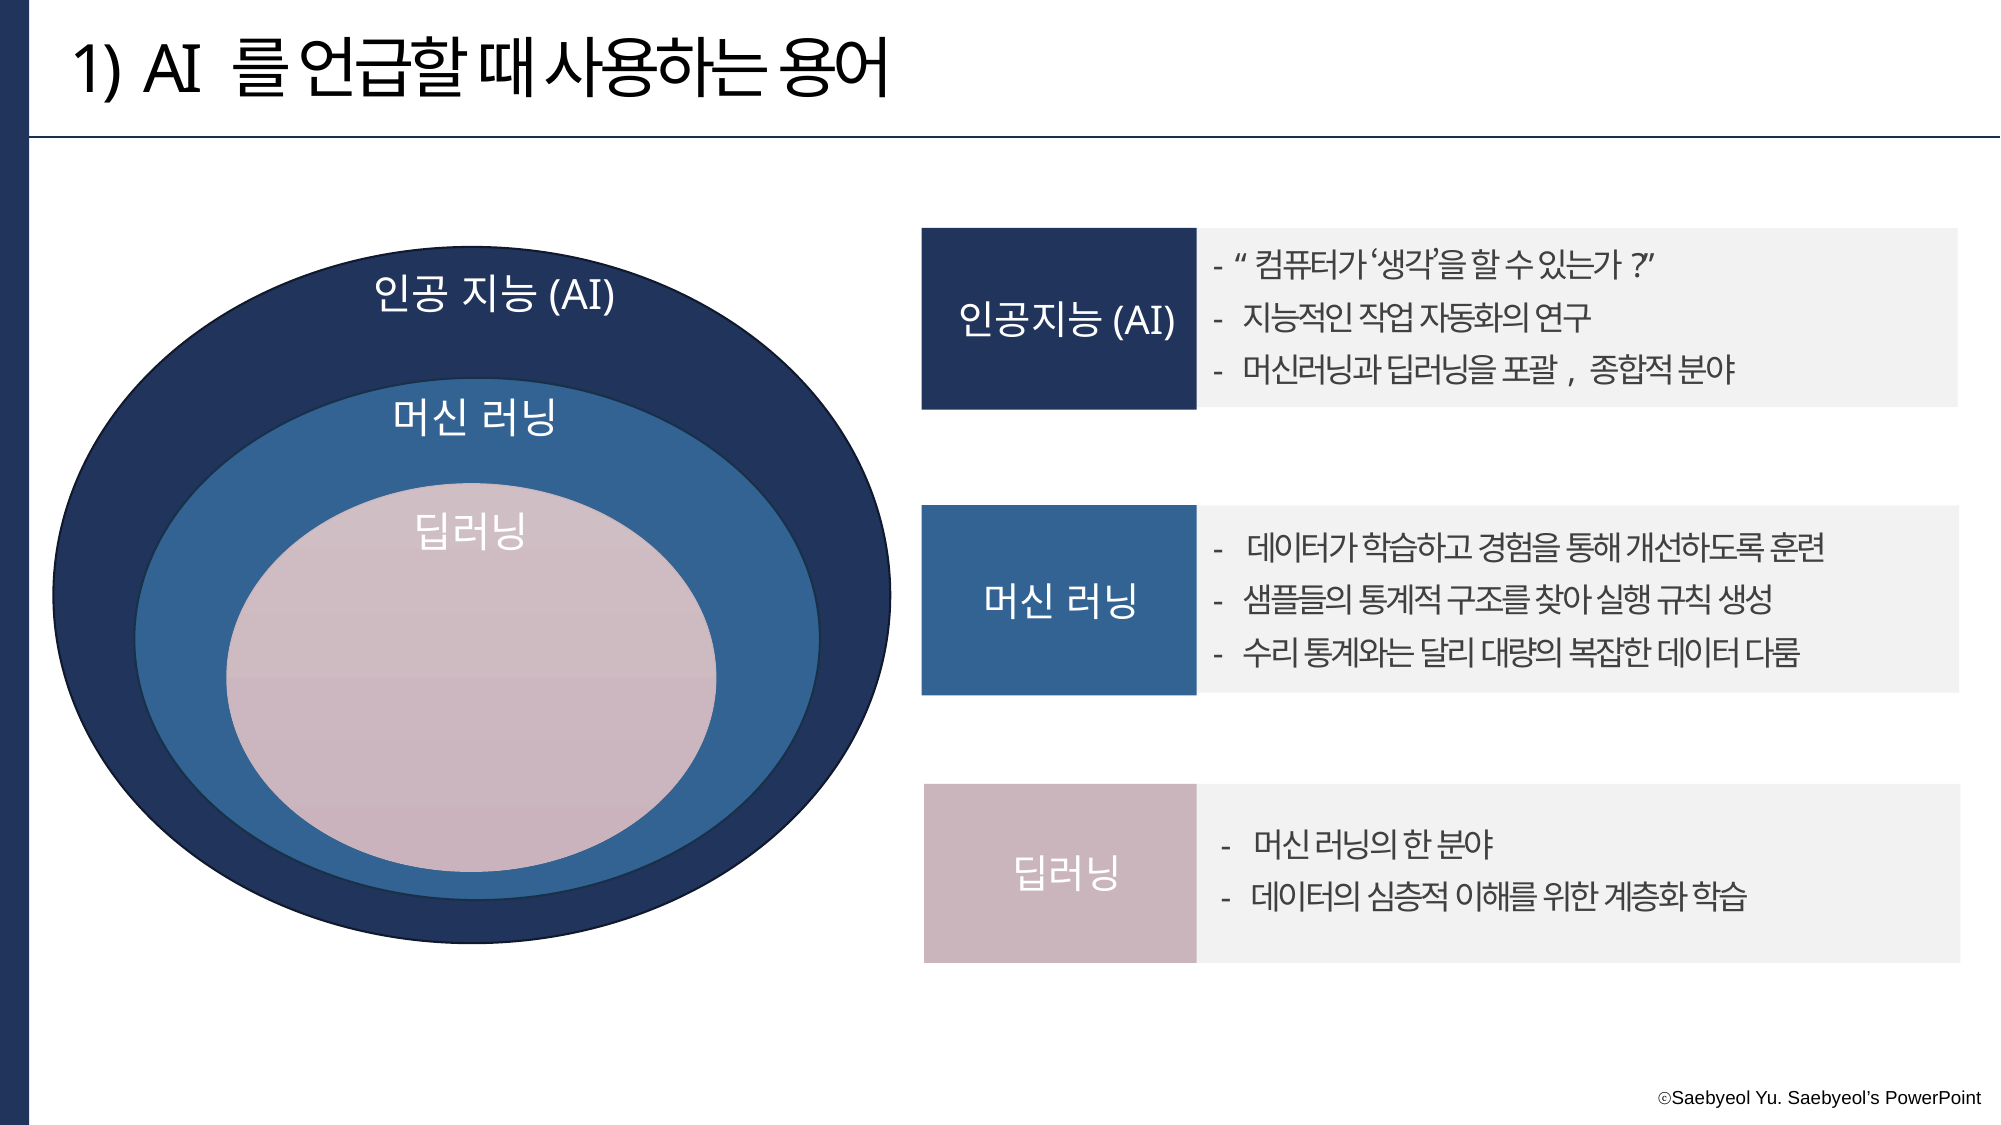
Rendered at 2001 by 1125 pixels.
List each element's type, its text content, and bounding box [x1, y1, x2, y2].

text_box [353, 245, 590, 260]
text_box [921, 227, 1198, 411]
text_box 머신 러닝 [362, 384, 589, 450]
text_box [921, 504, 1198, 696]
text_box 인공 지능(AI) [345, 260, 643, 326]
text_box [0, 312, 30, 1125]
text_box - 데이터가 학습하고 경험을 통해 개선하도록 훈련 - 샘플들의 통계적 구조를 찾아 실행 규칙 생성 - 수리 통계와는 달리 대량의 복잡한 데이터 다룸 [1198, 519, 1937, 679]
text_box 1) AI 를 언급할 때 사용하는 용어 [55, 18, 909, 113]
text_box 딥러닝 [387, 498, 557, 564]
text_box - “컴퓨터가 ‘생각’을 할 수 있는가?” - 지능적인 작업 자동화의 연구 - 머신러닝과 딥러닝을 포괄, 종합적 분야 [1198, 237, 1955, 397]
text_box [923, 783, 1198, 964]
text_box [1198, 504, 1960, 694]
text_box - 머신 러닝의 한 분야 - 데이터의 심층적 이해를 위한 계층화 학습 [1205, 816, 1915, 924]
text_box [133, 390, 821, 902]
text_box [0, 0, 30, 8]
text_box [396, 376, 558, 384]
text_box [0, 8, 42, 312]
text_box 머신 러닝 [942, 569, 1180, 633]
text_box [226, 483, 717, 872]
text_box [1198, 783, 1961, 964]
text_box 인공지능(AI) [939, 287, 1195, 350]
text_box [52, 262, 892, 945]
text_box 딥러닝 [948, 841, 1186, 904]
text_box [1198, 227, 1959, 408]
